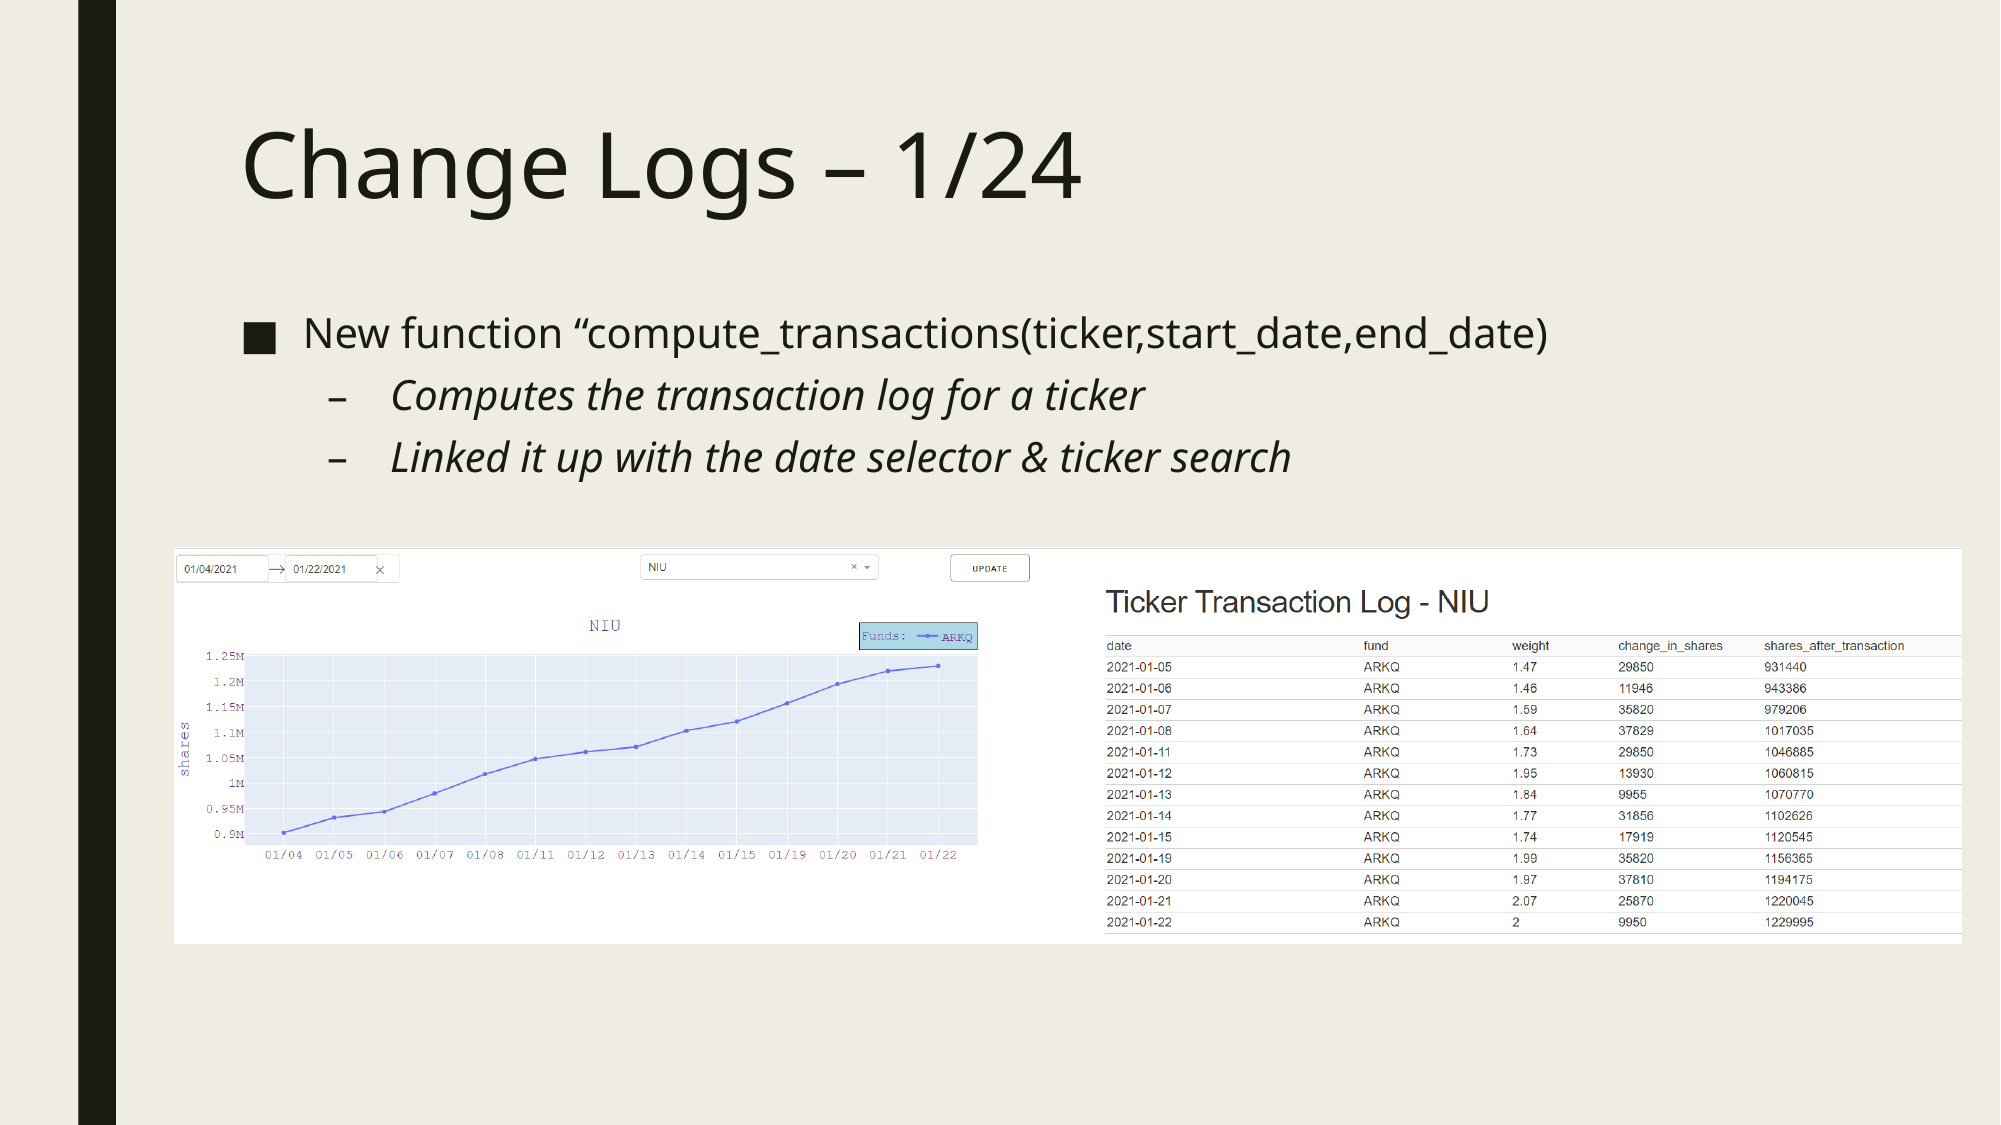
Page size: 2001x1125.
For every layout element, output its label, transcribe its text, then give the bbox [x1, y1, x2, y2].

picture [174, 547, 1962, 944]
title Change Logs – 1/24 [225, 112, 1800, 303]
list New function “compute_transactions(ticker,start_date,end_date) Computes the transaction log for a ticker Linked it up with the date selector & ticker search [225, 303, 1873, 547]
